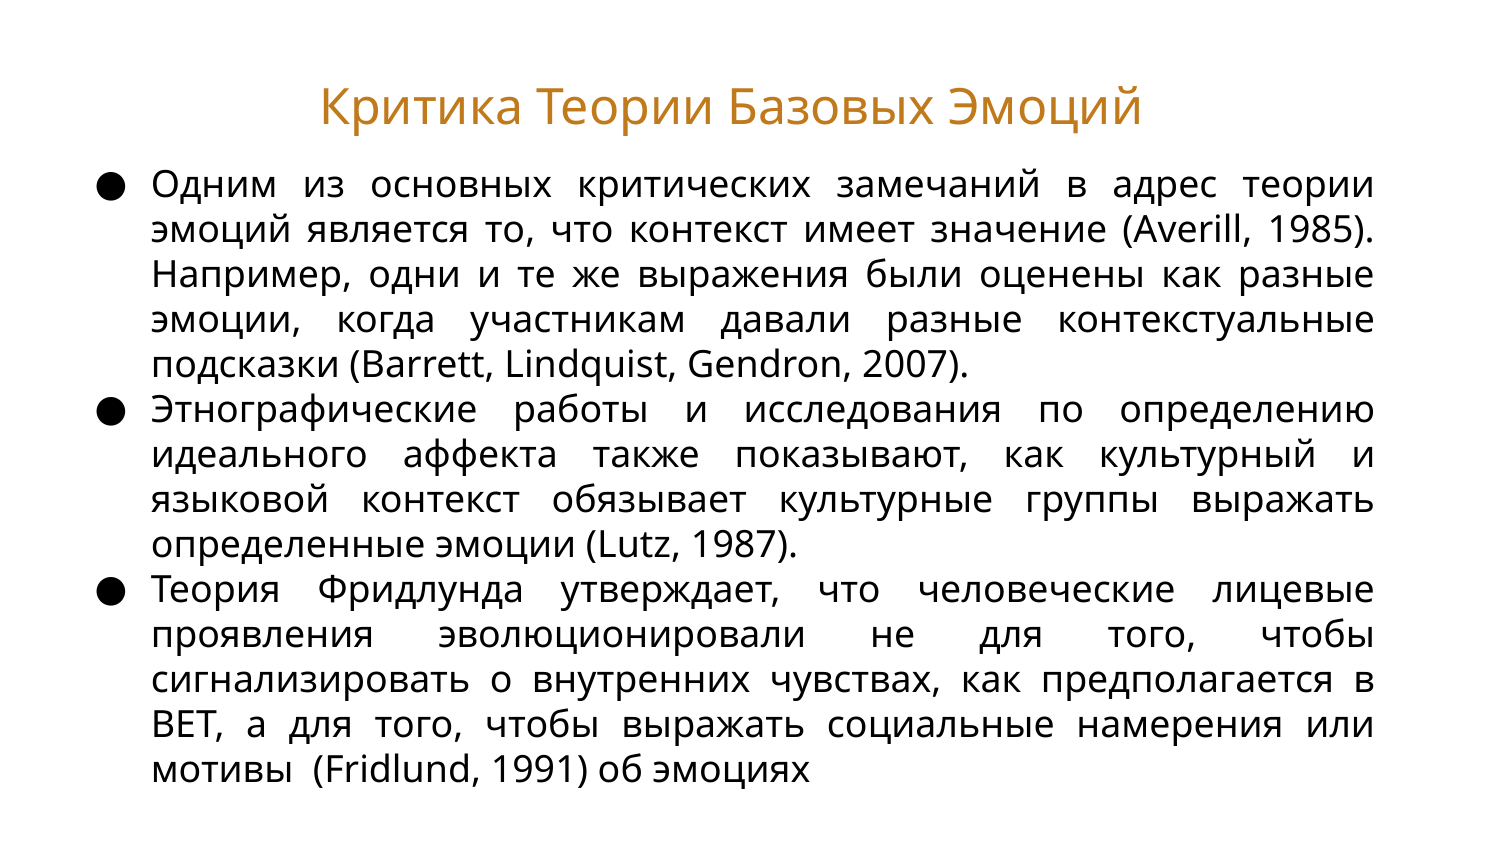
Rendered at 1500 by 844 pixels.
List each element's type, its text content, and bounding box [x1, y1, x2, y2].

title Критика Теории Базовых Эмоций [317, 73, 1317, 216]
text_box Одним из основных критических замечаний в адрес теории эмоций является то, что контекст имеет значение (Averill, 1985). Например, одни и те же выражения были оценены как разные эмоции, когда участникам давали разные контекстуальные подсказки (Barrett, Lindquist, Gendron, 2007). Этнографические работы и исследования по определению идеального аффекта также показывают, как культурный и языковой контекст обязывает культурные группы выражать определенные эмоции (Lutz, 1987). Теория Фридлунда утверждает, что человеческие лицевые проявления эволюционировали не для того, чтобы сигнализировать о внутренних чувствах, как предполагается в BET, а для того, чтобы выражать социальные намерения или мотивы (Fridlund, 1991) об эмоциях [75, 158, 1376, 844]
